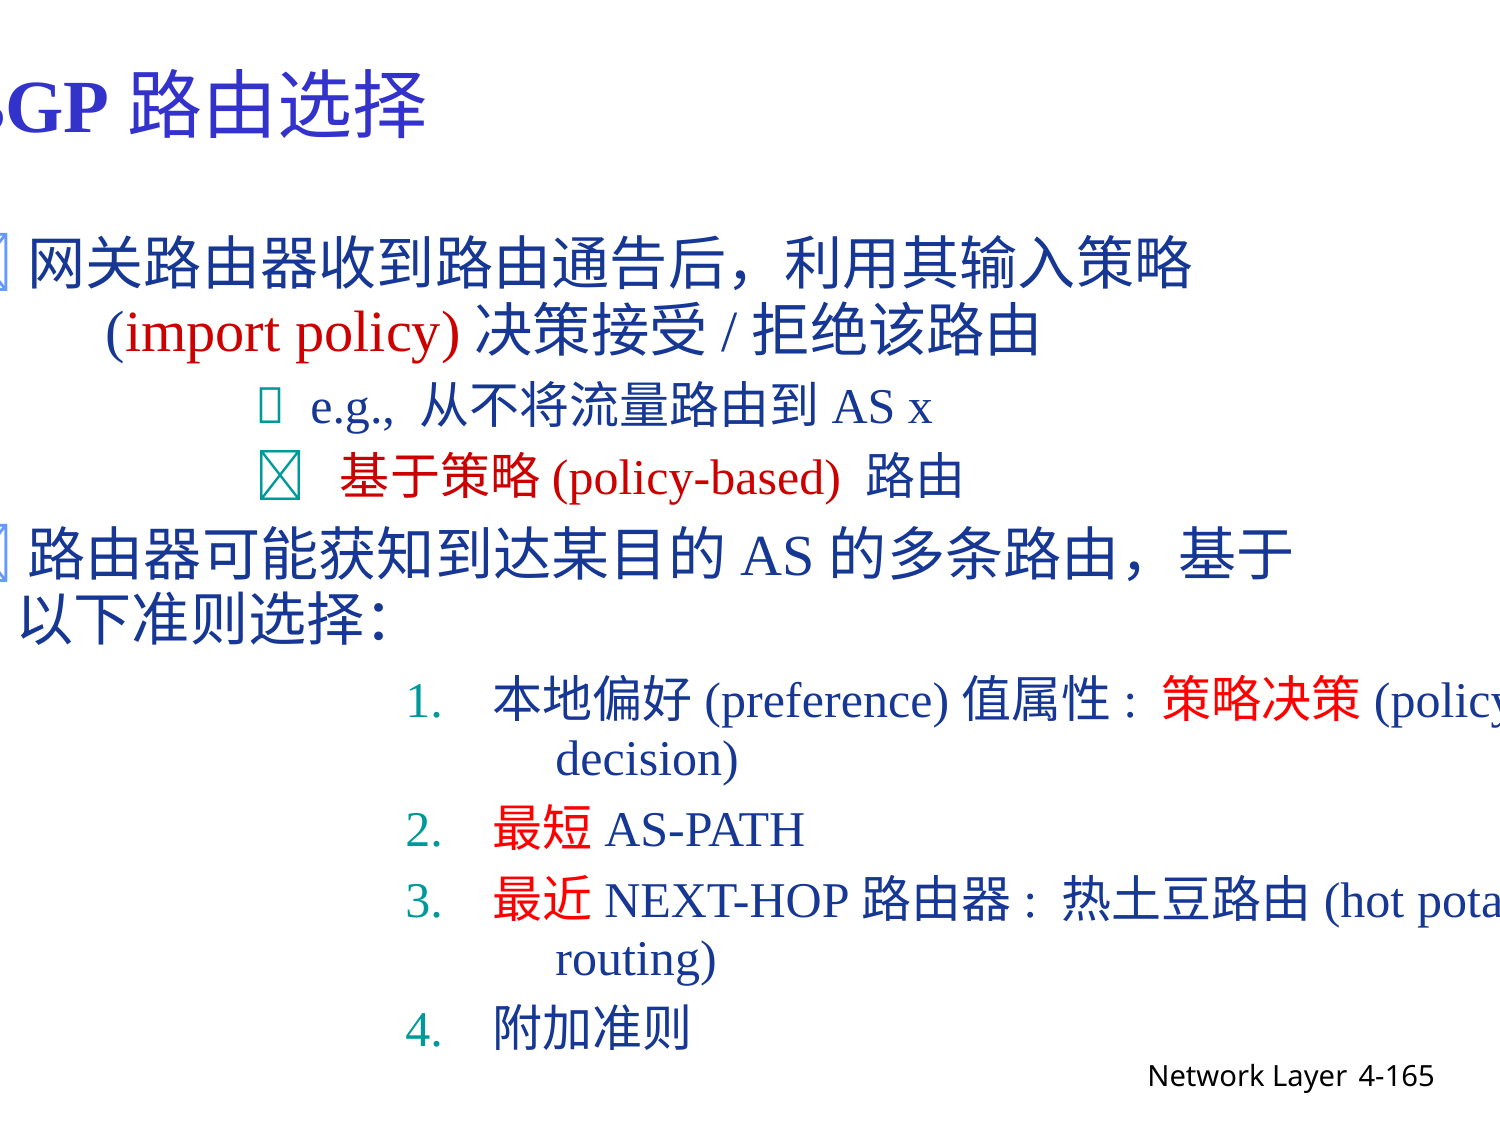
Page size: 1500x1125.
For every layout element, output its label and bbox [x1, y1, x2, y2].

text_box [0, 0, 1500, 1125]
